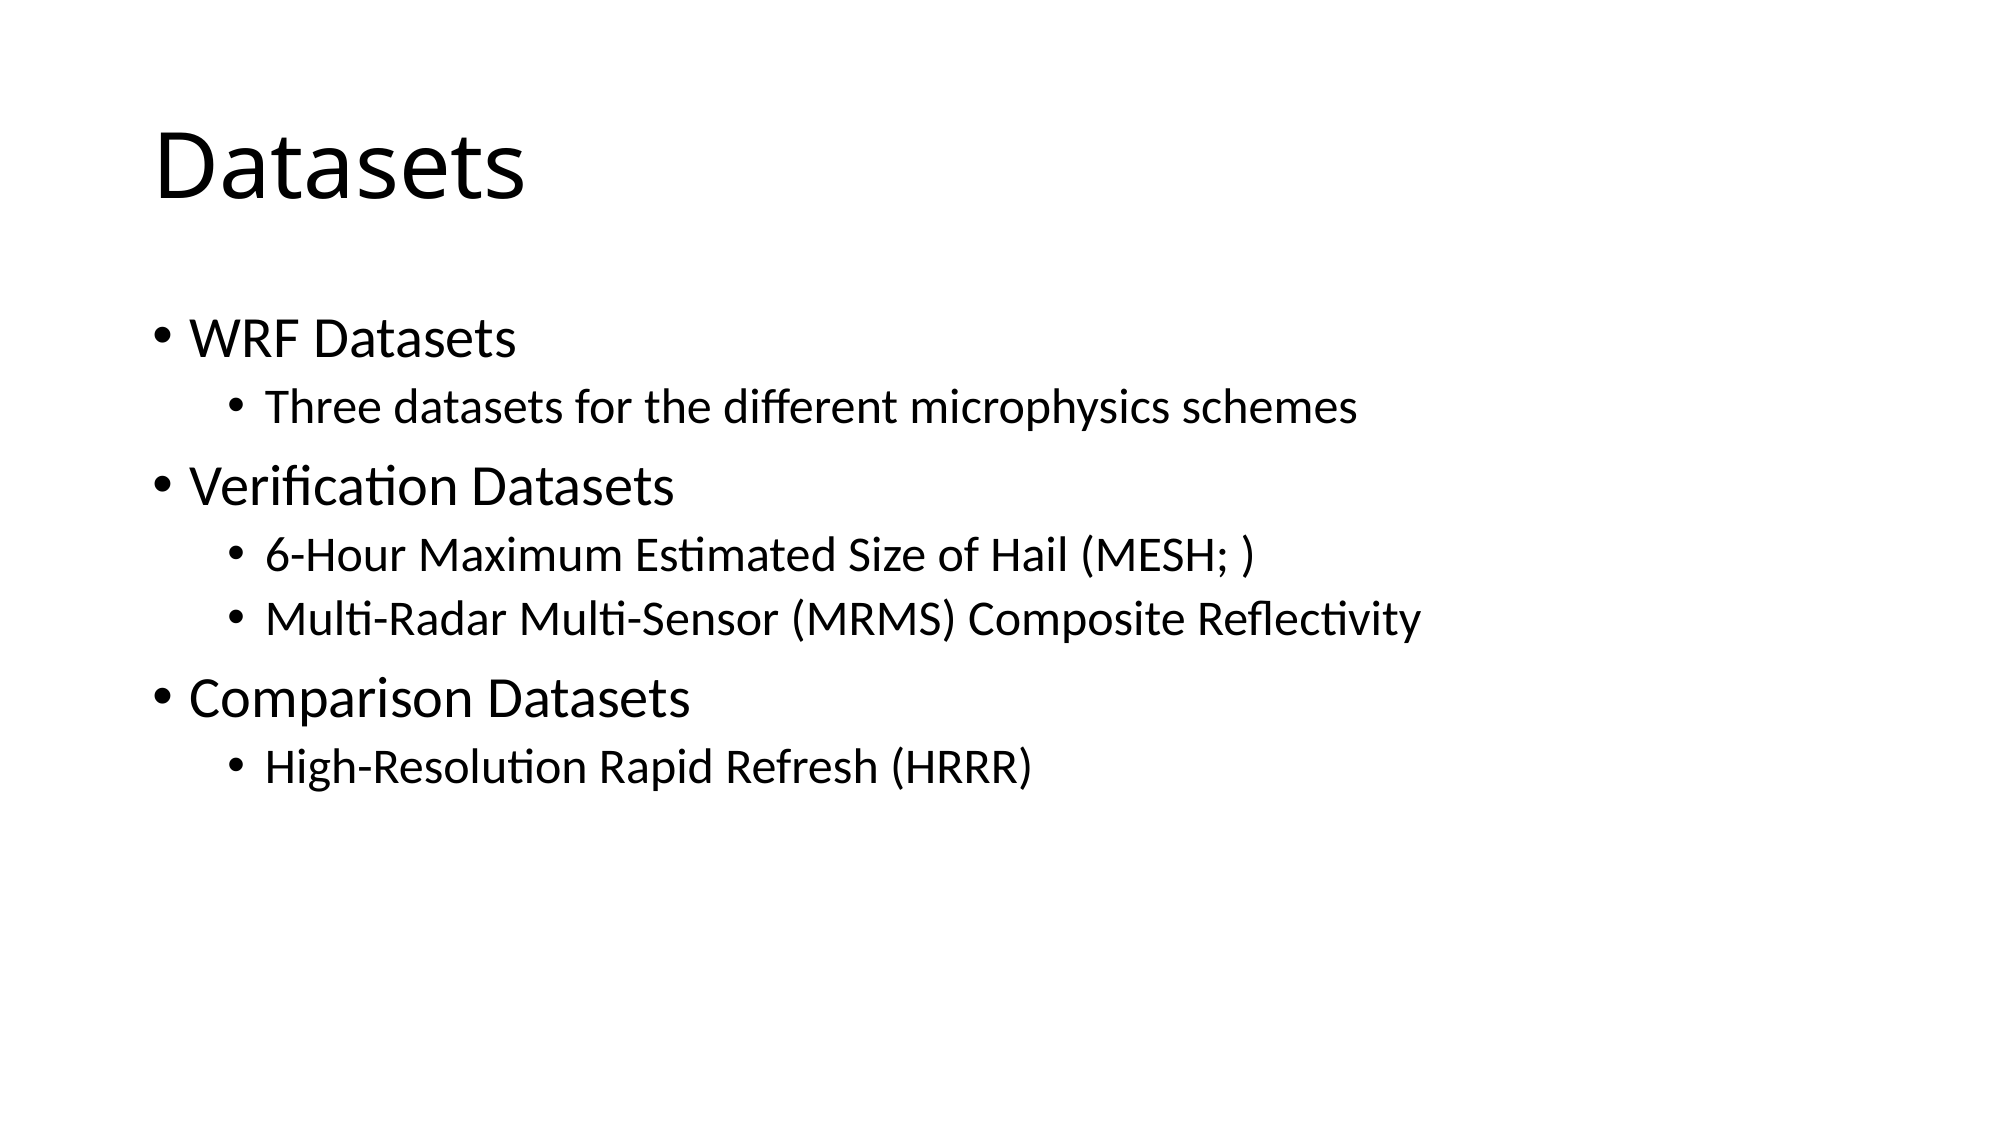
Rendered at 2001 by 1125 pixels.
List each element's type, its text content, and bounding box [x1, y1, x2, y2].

title Datasets [137, 59, 1863, 278]
list WRF Datasets Three datasets for the different microphysics schemes Verification Datasets 6-Hour Maximum Estimated Size of Hail (MESH; ) Multi-Radar Multi-Sensor (MRMS) Composite Reflectivity Comparison Datasets High-Resolution Rapid Refresh (HRRR) [137, 299, 1863, 1014]
